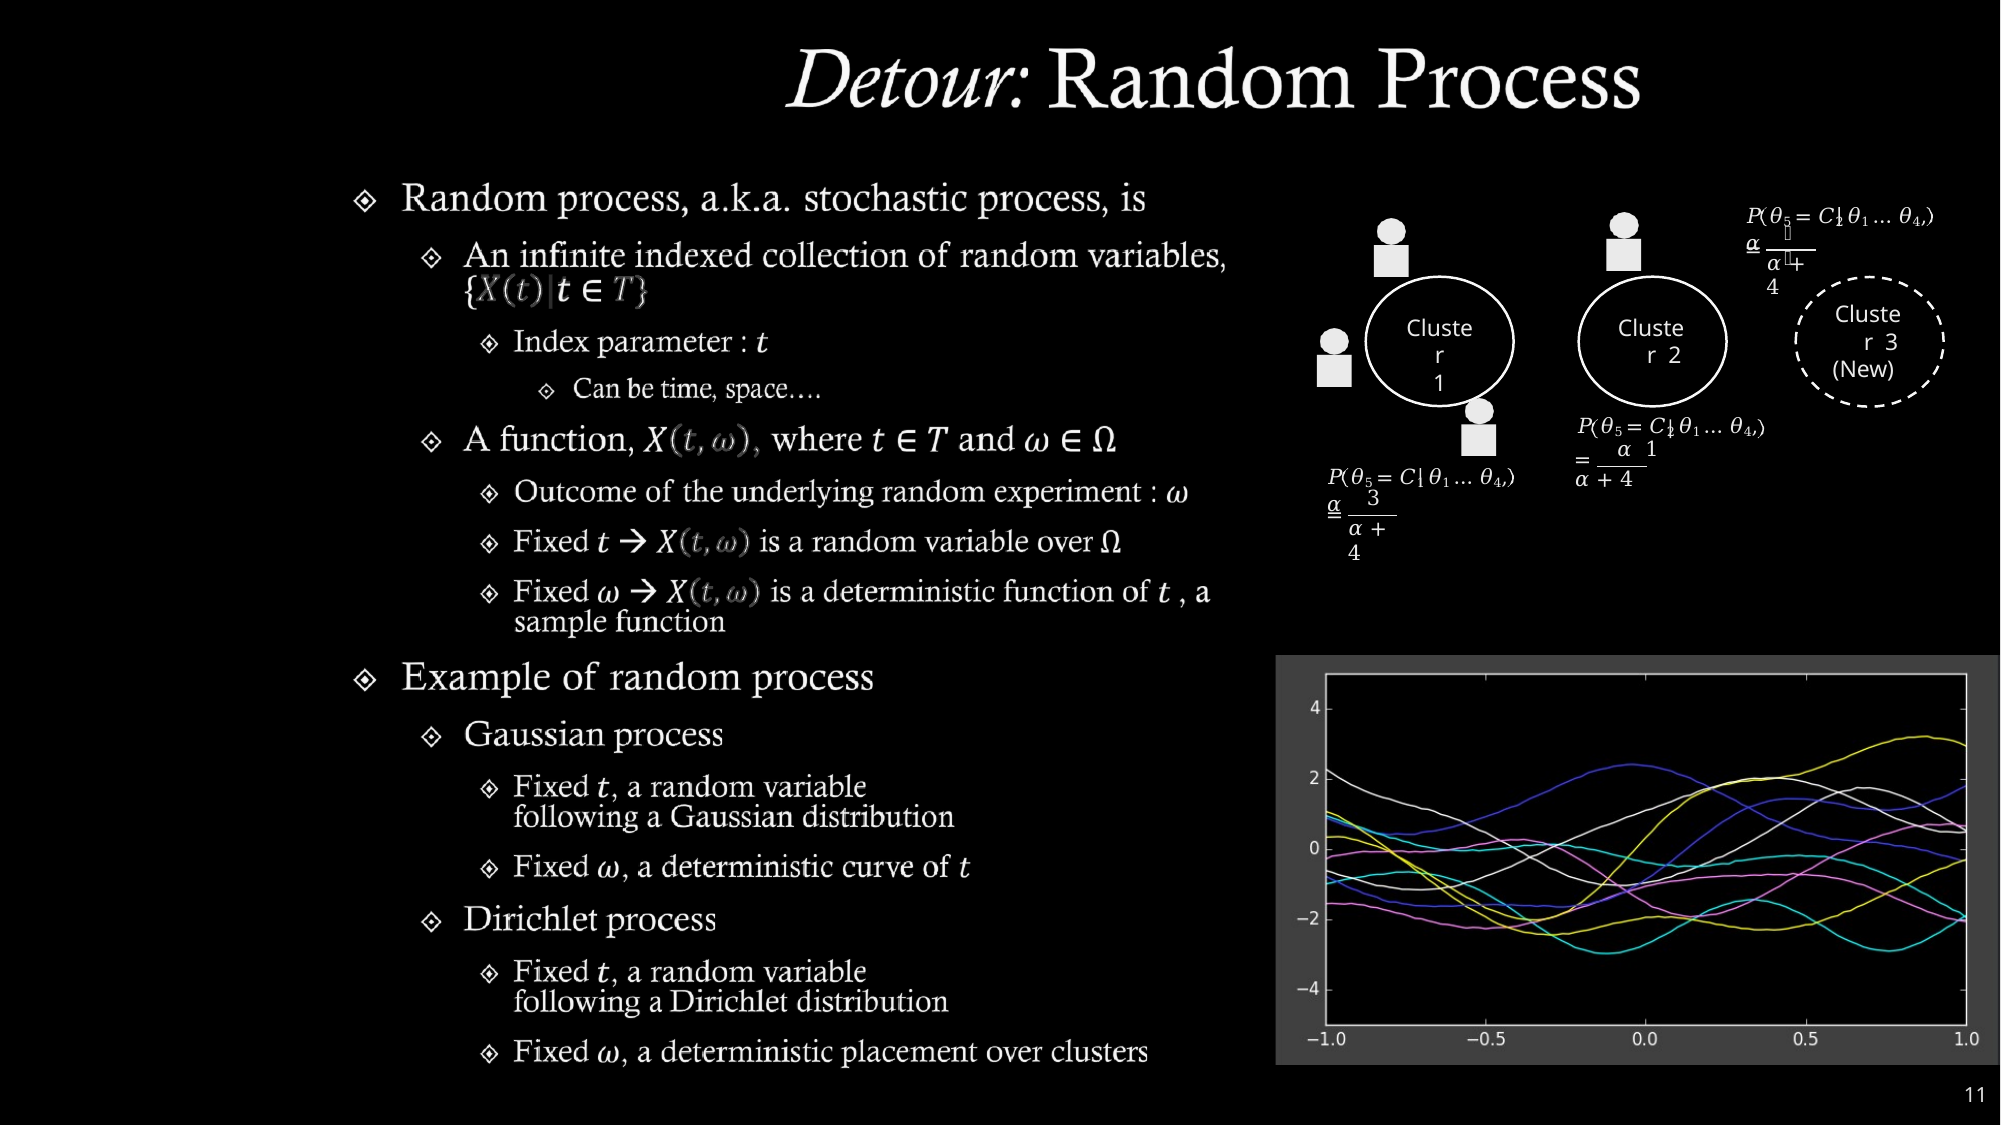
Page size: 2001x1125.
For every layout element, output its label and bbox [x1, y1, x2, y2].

slide_number [1958, 1077, 1990, 1125]
text_box [346, 174, 1229, 1073]
text_box [1373, 218, 1409, 277]
text_box [777, 37, 1645, 113]
text_box [1324, 460, 1514, 565]
text_box [1578, 276, 1727, 407]
text_box [1316, 328, 1352, 387]
text_box [1950, 1074, 2000, 1124]
text_box [1743, 199, 1944, 407]
text_box [1574, 411, 1765, 491]
text_box [1365, 276, 1514, 456]
text_box [1275, 655, 2000, 1065]
text_box [1606, 212, 1642, 271]
